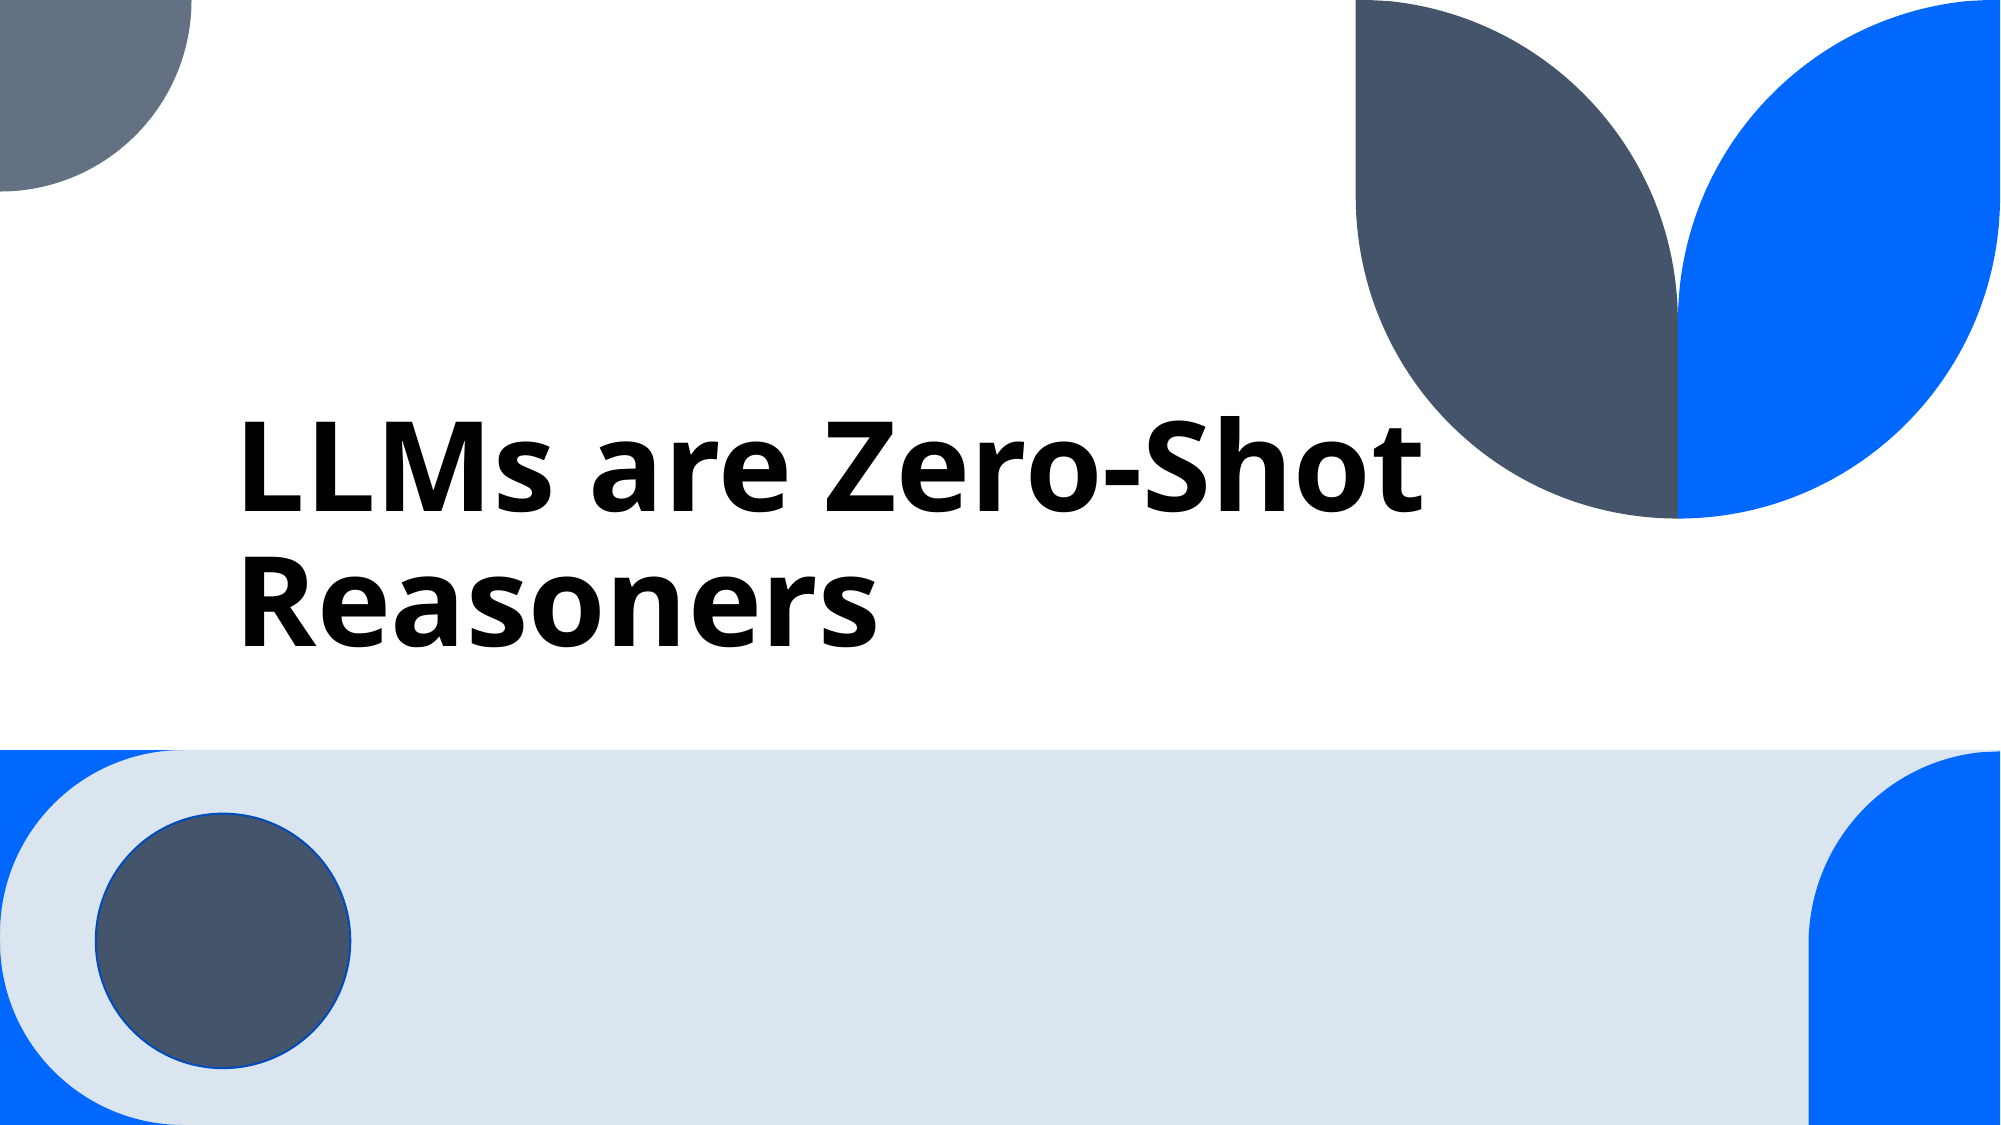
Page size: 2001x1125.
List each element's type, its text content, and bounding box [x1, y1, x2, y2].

title LLMs are Zero-Shot Reasoners [219, 293, 1902, 832]
